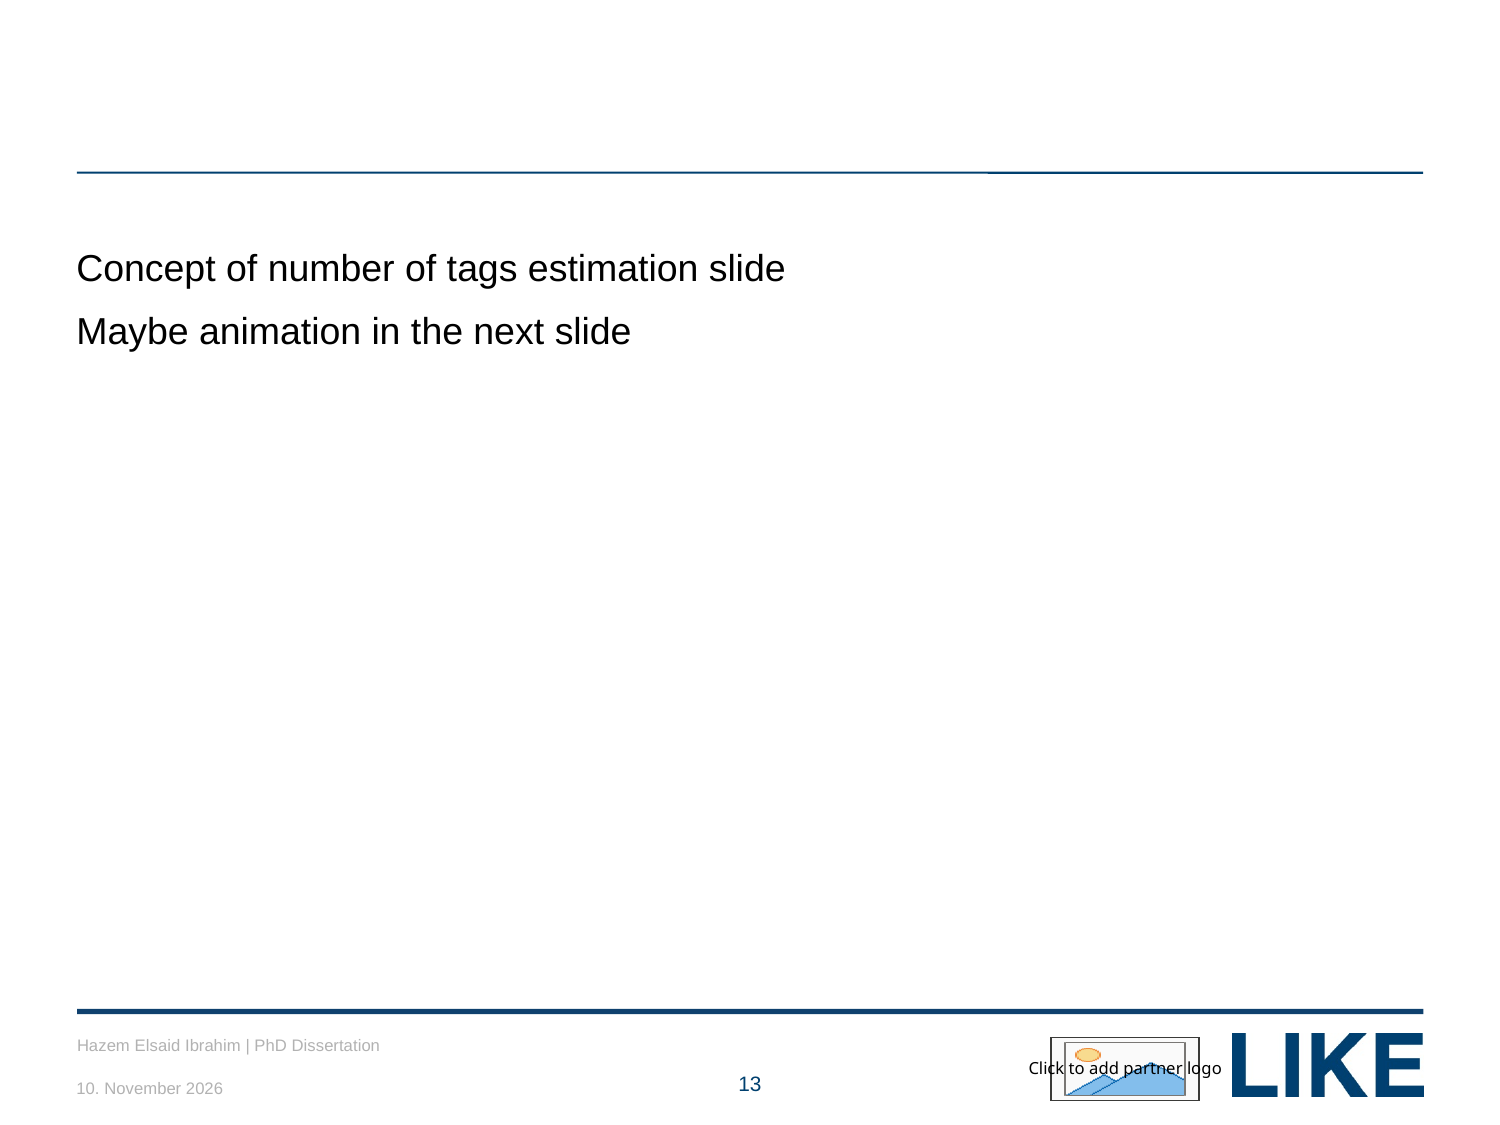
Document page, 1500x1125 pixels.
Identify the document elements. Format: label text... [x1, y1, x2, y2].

list Concept of number of tags estimation slide Maybe animation in the next slide [76, 243, 1423, 1000]
picture [1232, 1033, 1424, 1097]
footer Hazem Elsaid Ibrahim | PhD Dissertation [77, 1035, 552, 1056]
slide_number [76, 1077, 427, 1099]
picture [1045, 1033, 1206, 1103]
